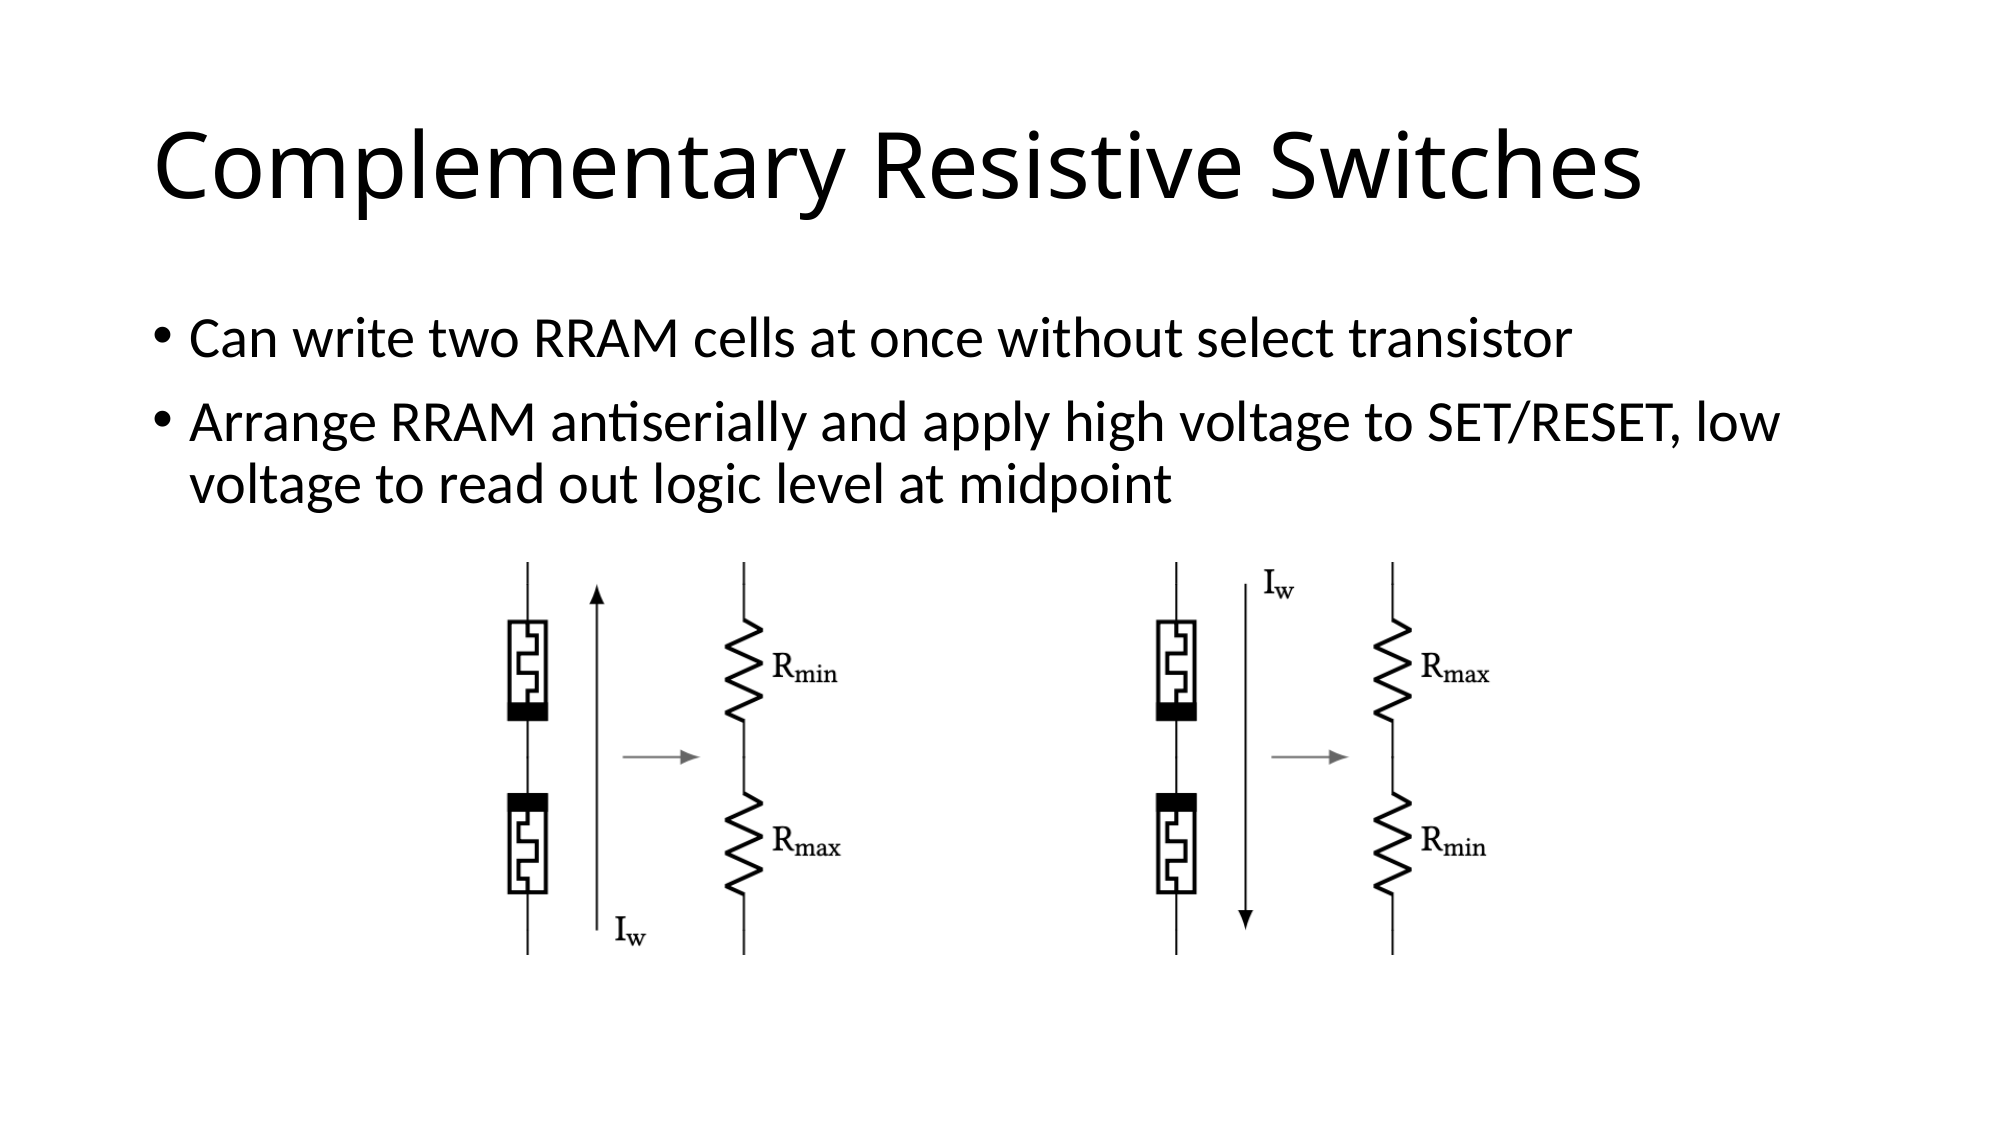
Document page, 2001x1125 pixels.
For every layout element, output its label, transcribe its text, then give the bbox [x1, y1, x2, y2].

title Complementary Resistive Switches [137, 59, 1863, 278]
list Can write two RRAM cells at once without select transistor Arrange RRAM antiserially and apply high voltage to SET/RESET, low voltage to read out logic level at midpoint [137, 299, 1863, 1014]
picture [442, 562, 1558, 955]
